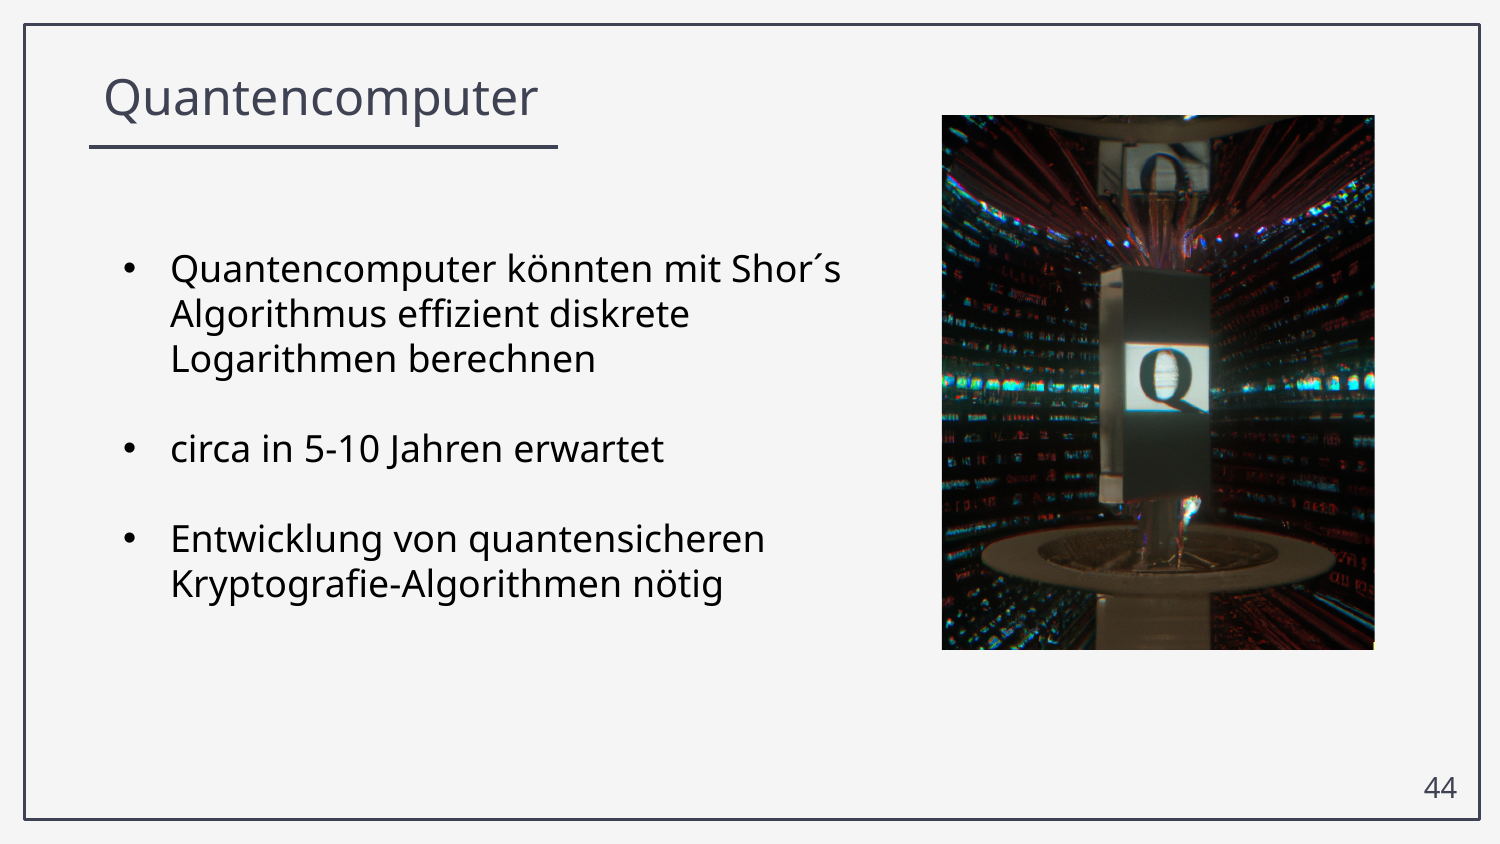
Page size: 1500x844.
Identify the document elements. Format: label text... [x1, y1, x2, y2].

text_box 44 [1409, 762, 1489, 812]
text_box Quantencomputer könnten mit Shor´s Algorithmus effizient diskrete Logarithmen berechnen circa in 5-10 Jahren erwartet Entwicklung von quantensicheren Kryptografie-Algorithmen nötig [108, 237, 905, 648]
picture [941, 114, 1375, 650]
text_box Quantencomputer [88, 50, 691, 145]
